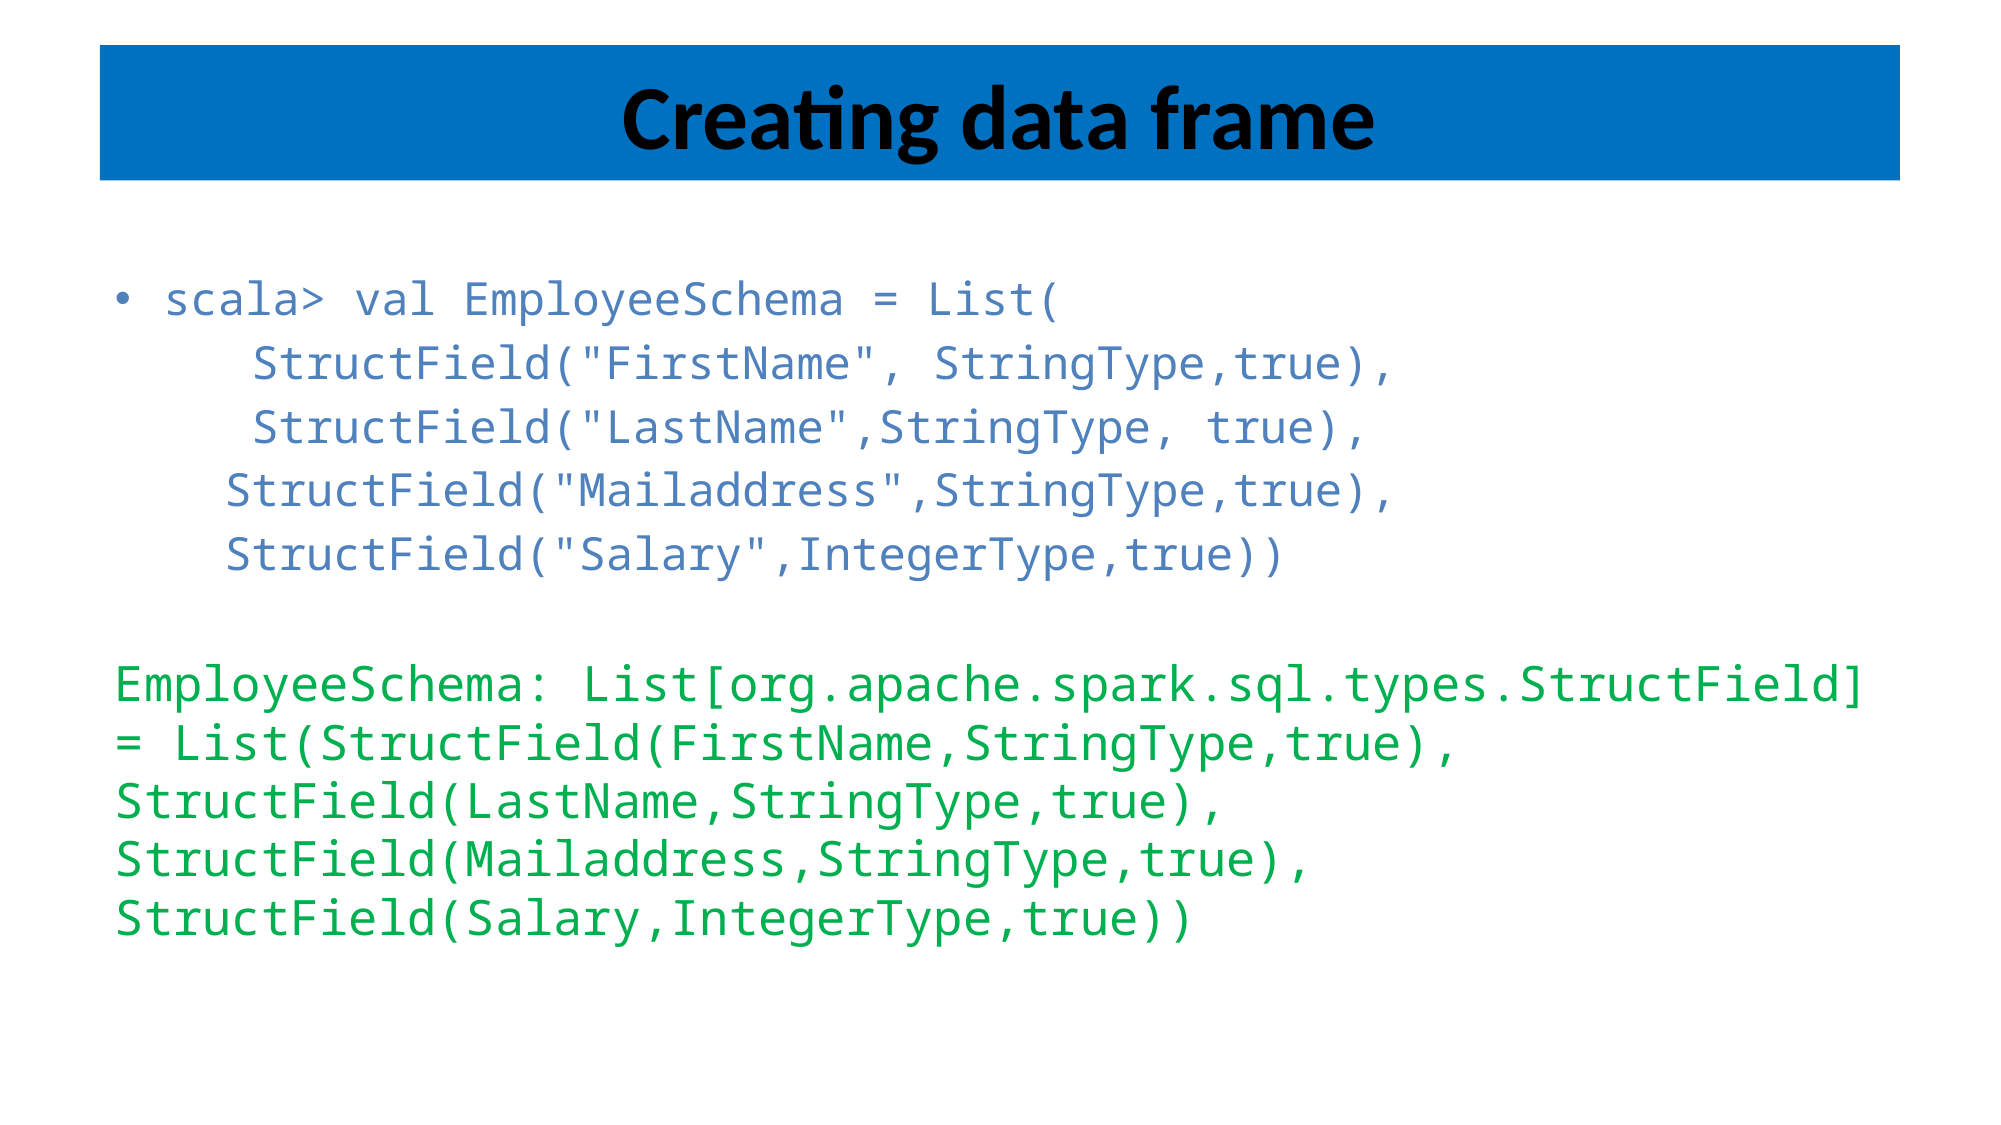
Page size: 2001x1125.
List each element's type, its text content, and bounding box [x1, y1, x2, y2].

list scala> val EmployeeSchema = List( StructField("FirstName", StringType,true), StructField("LastName",StringType, true), StructField("Mailaddress",StringType,true), StructField("Salary",IntegerType,true)) EmployeeSchema: List[org.apache.spark.sql.types.StructField] = List(StructField(FirstName,StringType,true), StructField(LastName,StringType,true), StructField(Mailaddress,StringType,true), StructField(Salary,IntegerType,true)) [99, 262, 1900, 1005]
title Creating data frame [99, 45, 1900, 181]
